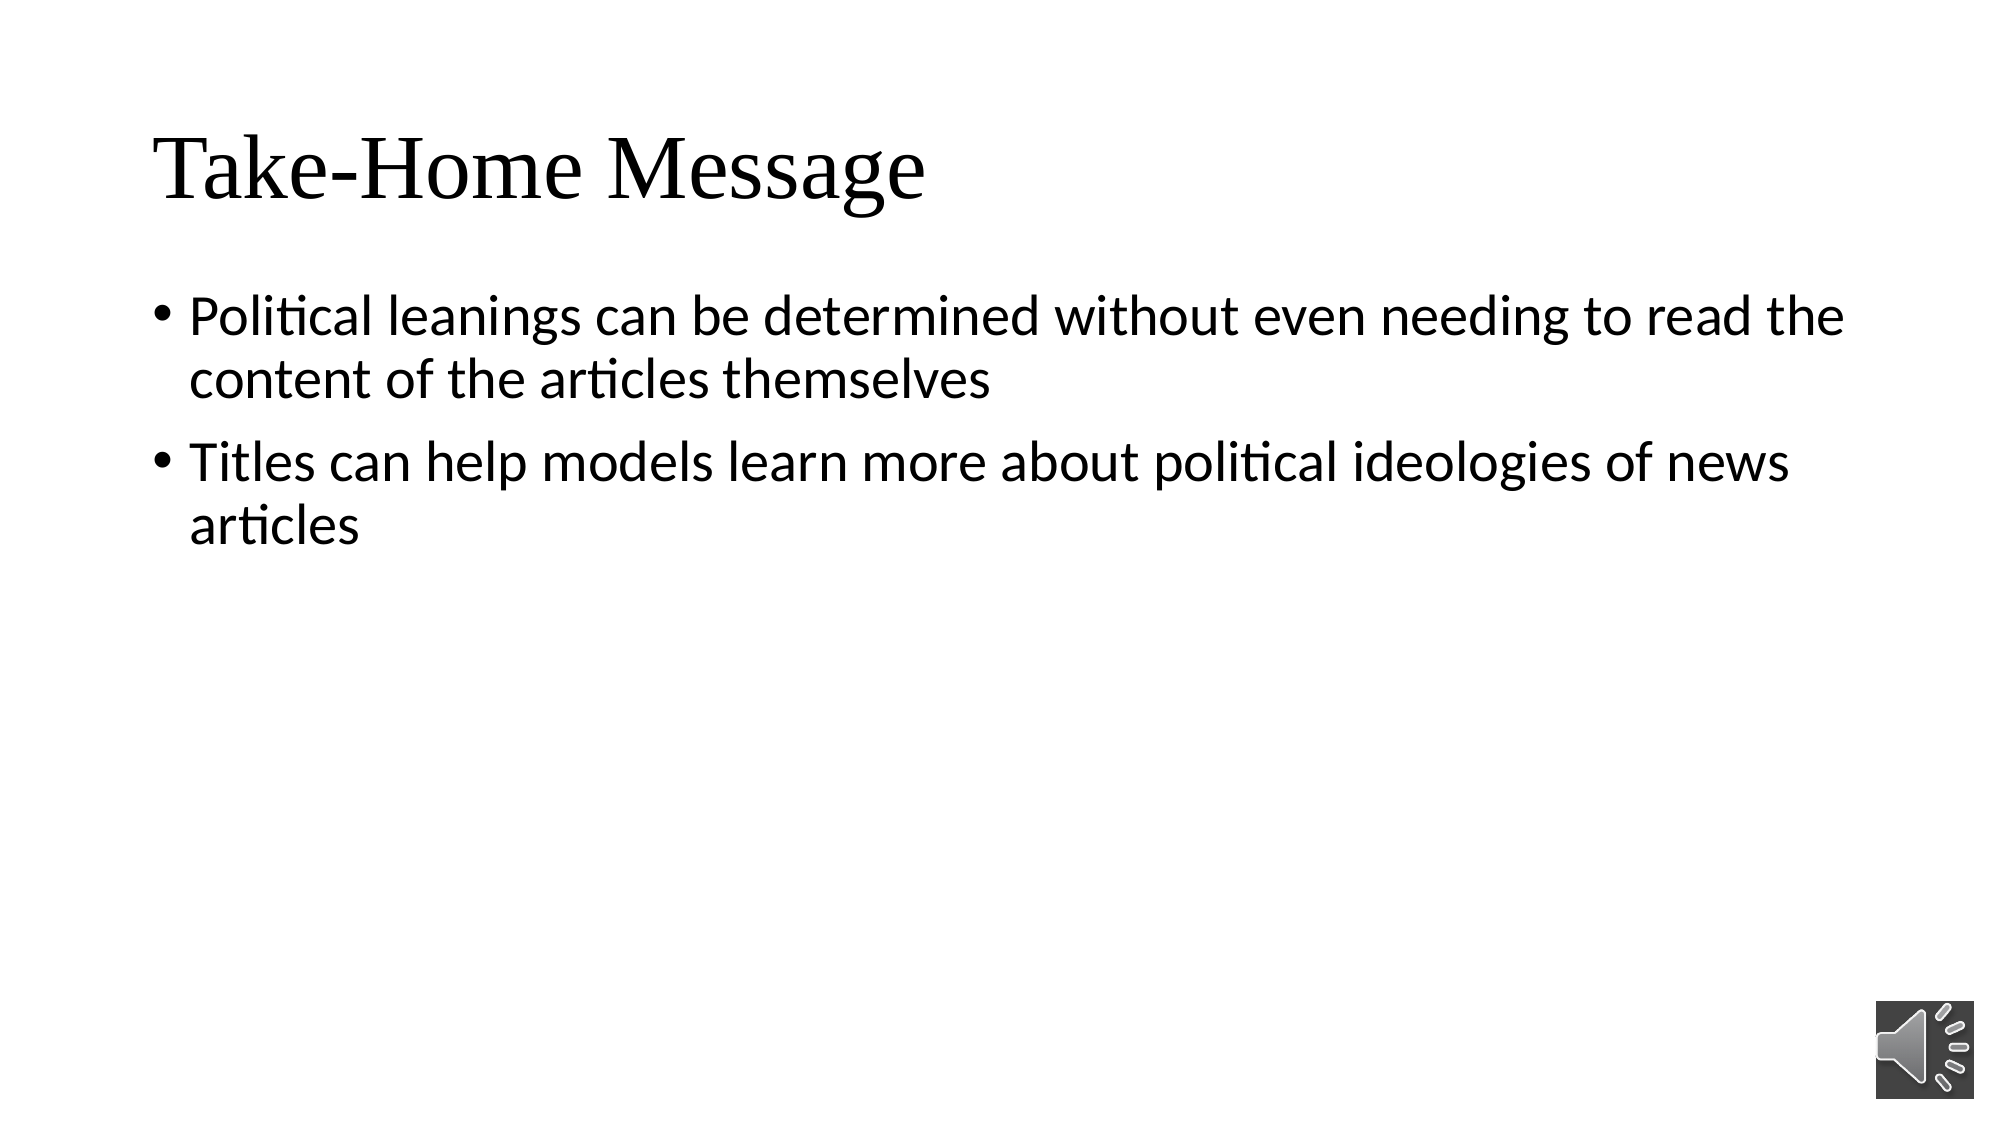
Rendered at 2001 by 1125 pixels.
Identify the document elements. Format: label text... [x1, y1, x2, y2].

picture [1874, 999, 1975, 1100]
title Take-Home Message [137, 59, 1863, 277]
list Political leanings can be determined without even needing to read the content of the articles themselves Titles can help models learn more about political ideologies of news articles [137, 277, 1863, 992]
